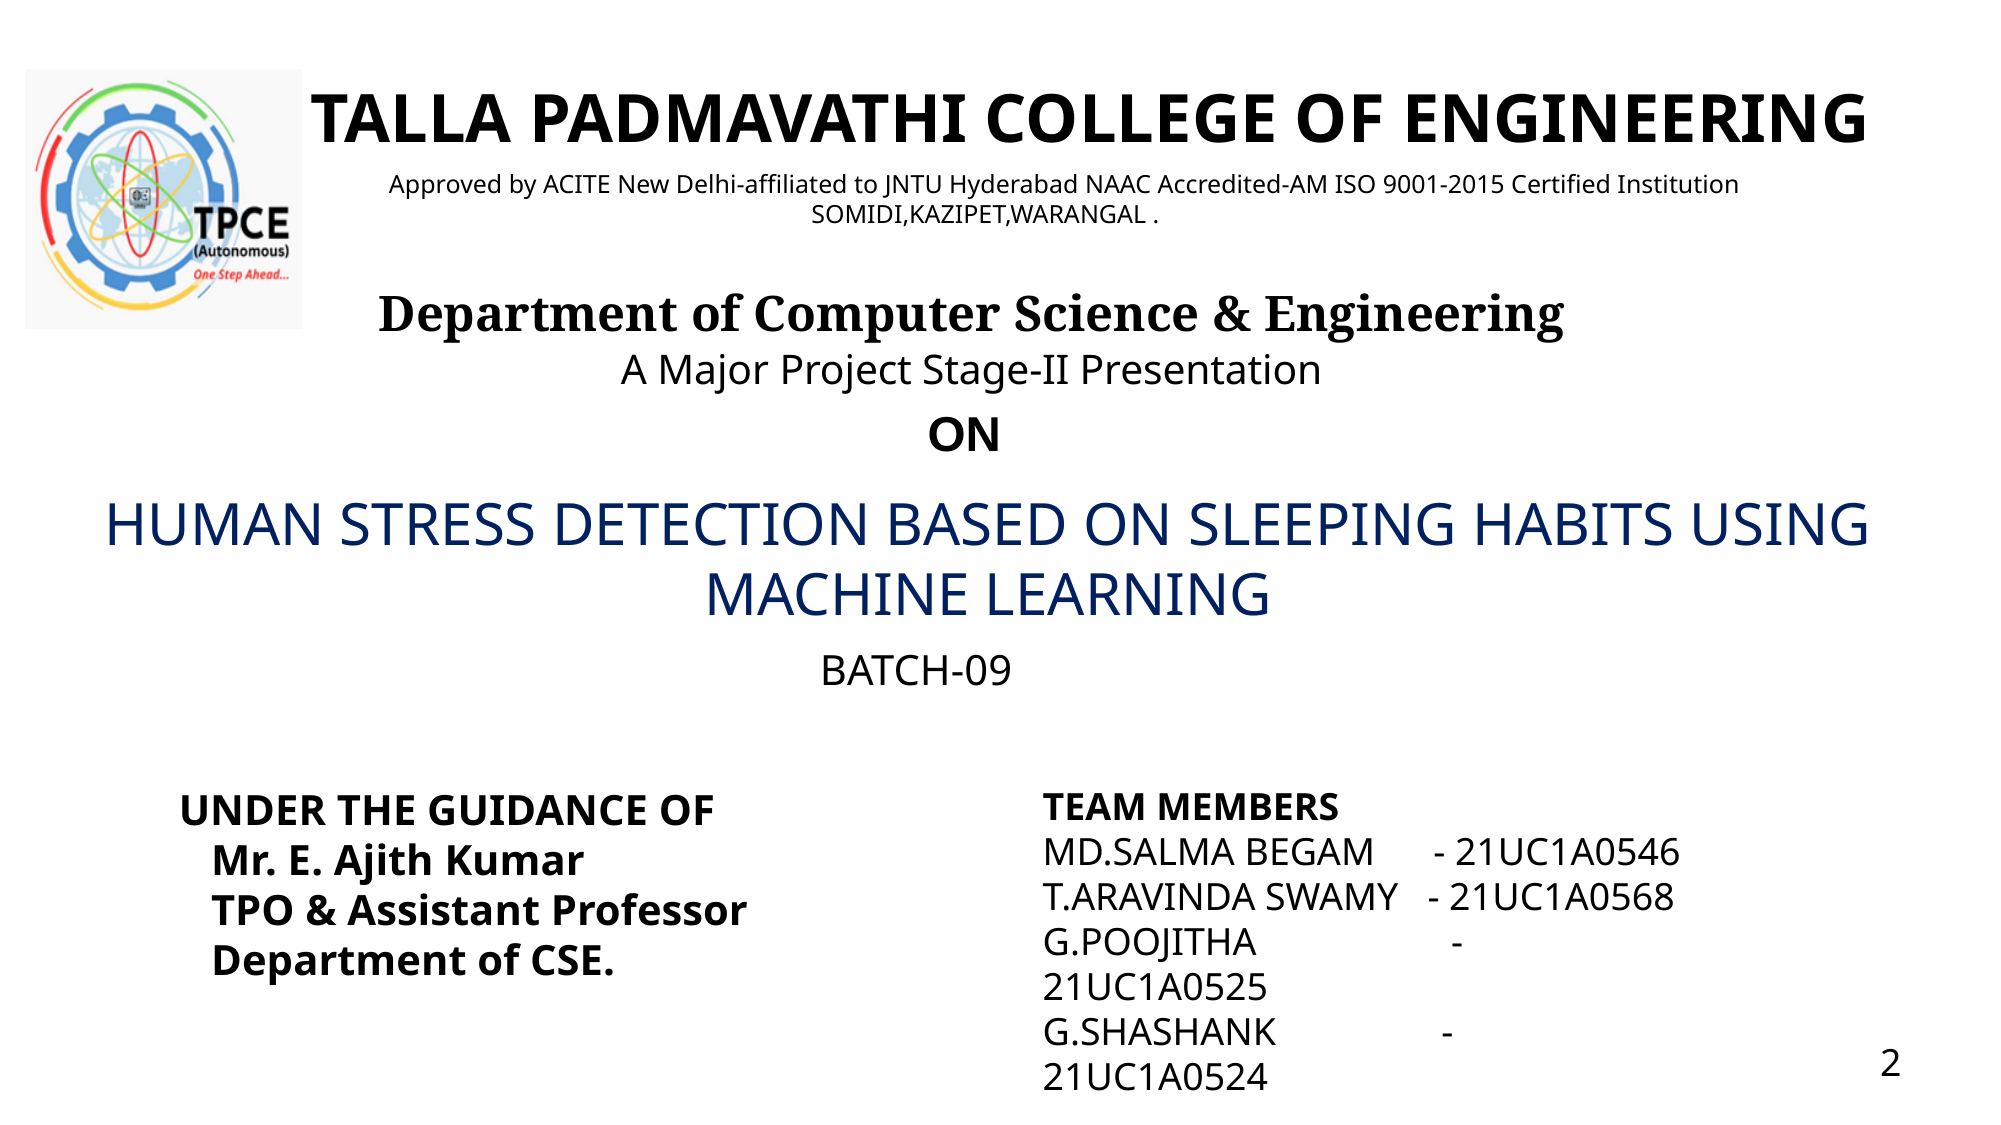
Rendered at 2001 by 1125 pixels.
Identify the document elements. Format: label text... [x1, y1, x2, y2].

text_box HUMAN STRESS DETECTION BASED ON SLEEPING HABITS USING MACHINE LEARNING BATCH-09 [73, 479, 1904, 705]
picture [25, 69, 303, 330]
text_box TEAM MEMBERS MD.SALMA BEGAM - 21UC1A0546 T.ARAVINDA SWAMY - 21UC1A0568 G.POOJITHA - 21UC1A0525 G.SHASHANK - 21UC1A0524 [1027, 775, 1698, 1106]
text_box UNDER THE GUIDANCE OF Mr. E. Ajith Kumar TPO & Assistant Professor Department of CSE. [163, 776, 774, 992]
title TALLA PADMAVATHI COLLEGE OF ENGINEERING [295, 32, 2000, 290]
text_box 2 [1865, 1031, 2000, 1092]
list Department of Computer Science & Engineering A Major Project Stage-II Presentation ON [73, 275, 1787, 472]
text_box Approved by ACITE New Delhi-affiliated to JNTU Hyderabad NAAC Accredited-AM ISO 9001-2015 Certified Institution SOMIDI,KAZIPET,WARANGAL . [374, 161, 1904, 236]
